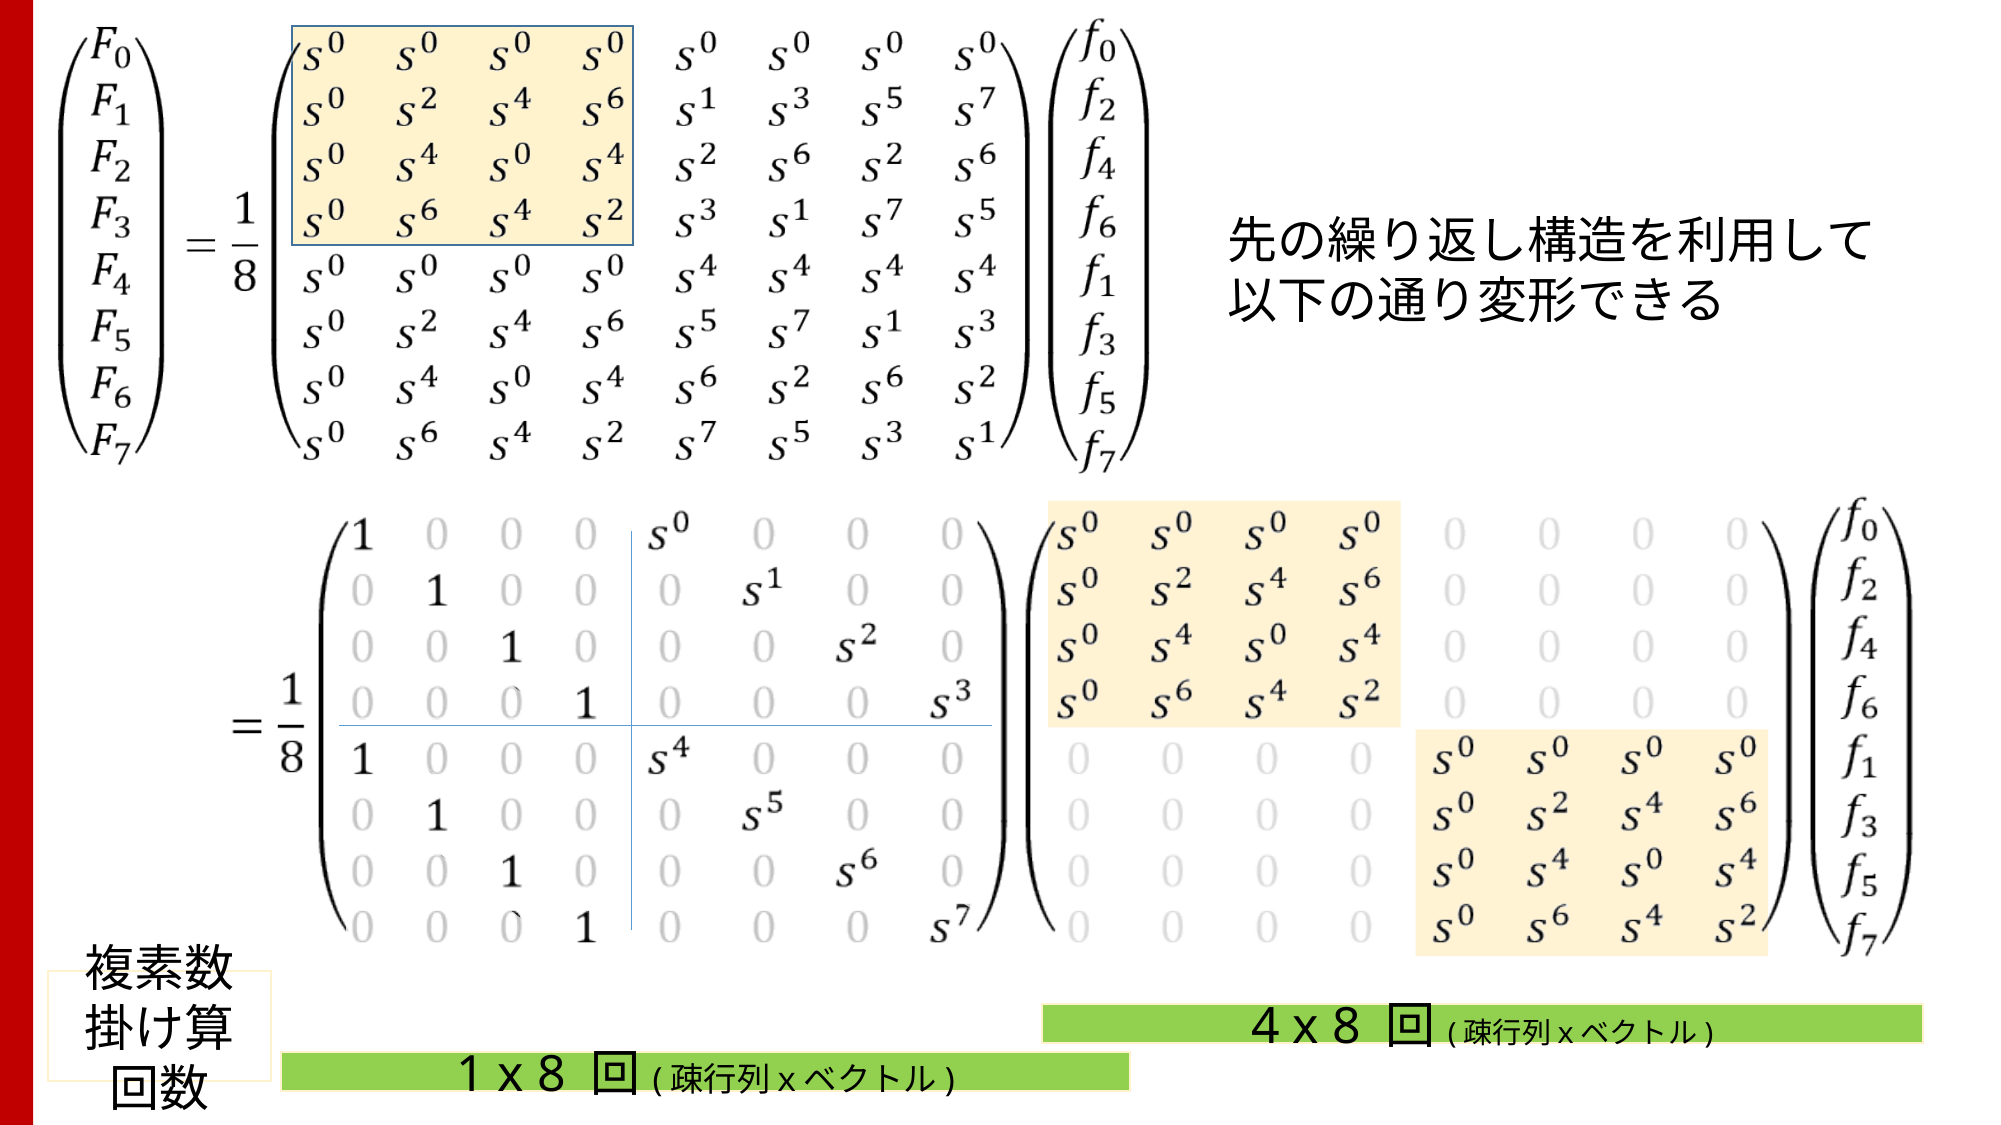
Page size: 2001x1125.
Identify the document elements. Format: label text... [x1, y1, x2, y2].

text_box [346, 508, 1757, 951]
text_box 4 x 8 回(疎行列ｘベクトル) [1041, 1003, 1924, 1044]
text_box 複素数 掛け算 回数 [47, 970, 272, 1082]
picture [44, 0, 1152, 487]
text_box 先の繰り返し構造を利用して 以下の通り変形できる [1212, 200, 1892, 336]
picture [216, 491, 1924, 966]
text_box 1 x 8 回(疎行列ｘベクトル) [280, 1051, 1131, 1092]
